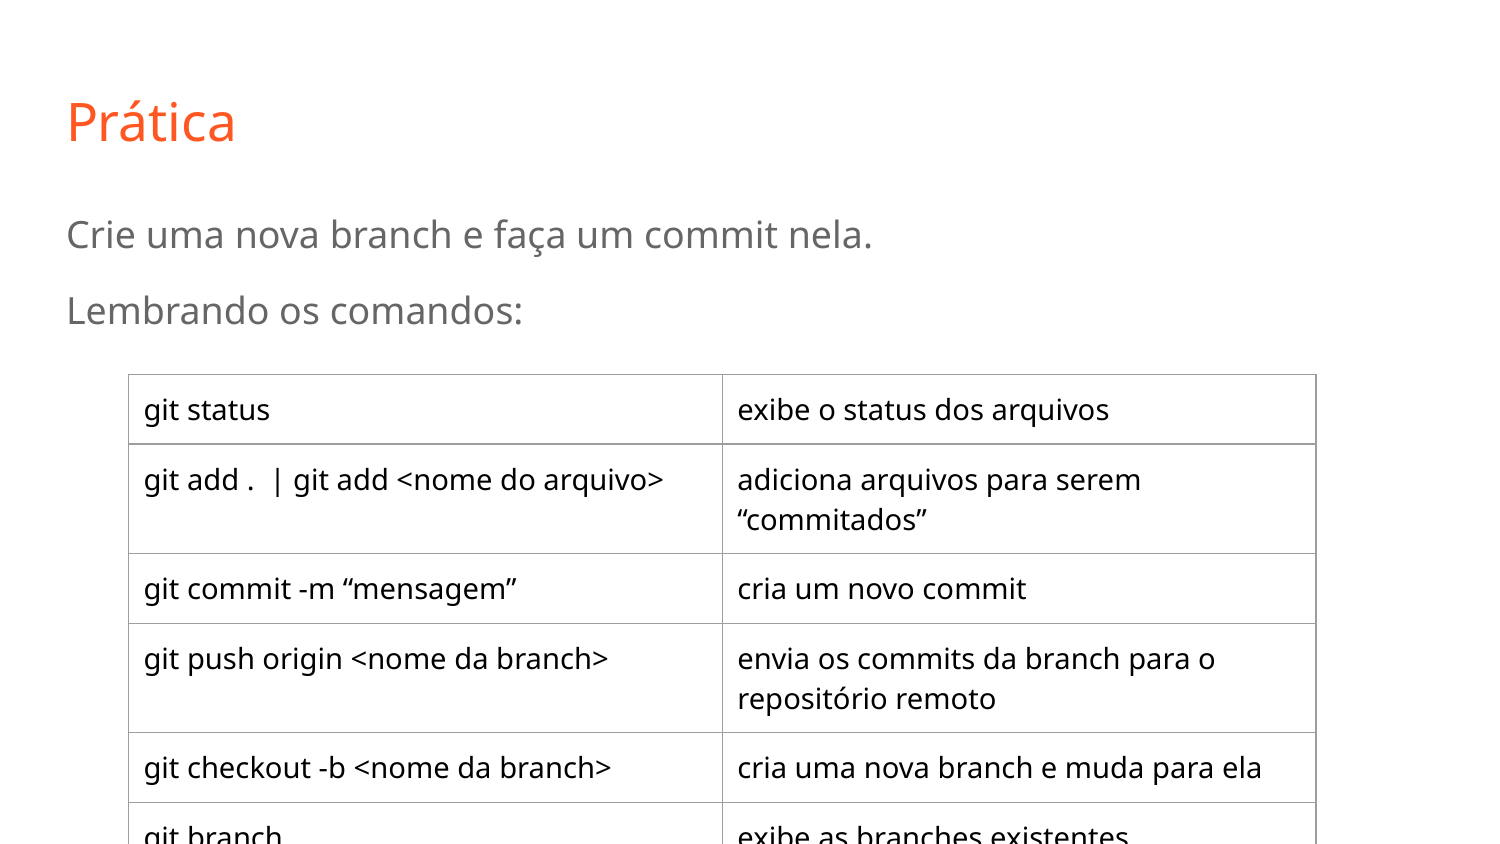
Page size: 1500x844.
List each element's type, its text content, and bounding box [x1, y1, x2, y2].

table_cell cria uma nova branch e muda para ela [723, 733, 1315, 802]
table_cell adiciona arquivos para serem “commitados” [723, 445, 1315, 553]
table_header exibe o status dos arquivos [723, 375, 1315, 443]
table_cell exibe as branches existentes [723, 803, 1315, 844]
table_cell git add . | git add <nome do arquivo> [129, 445, 722, 553]
table_header git status [129, 375, 722, 443]
table_cell git commit -m “mensagem” [129, 554, 722, 623]
title Prática [51, 72, 1449, 167]
table_cell git push origin <nome da branch> [129, 624, 722, 732]
table_cell cria um novo commit [723, 554, 1315, 623]
table_cell envia os commits da branch para o repositório remoto [723, 624, 1315, 732]
table_cell git branch [129, 803, 722, 844]
list Crie uma nova branch e faça um commit nela. Lembrando os comandos: [51, 189, 1449, 750]
table_cell git checkout -b <nome da branch> [129, 733, 722, 802]
